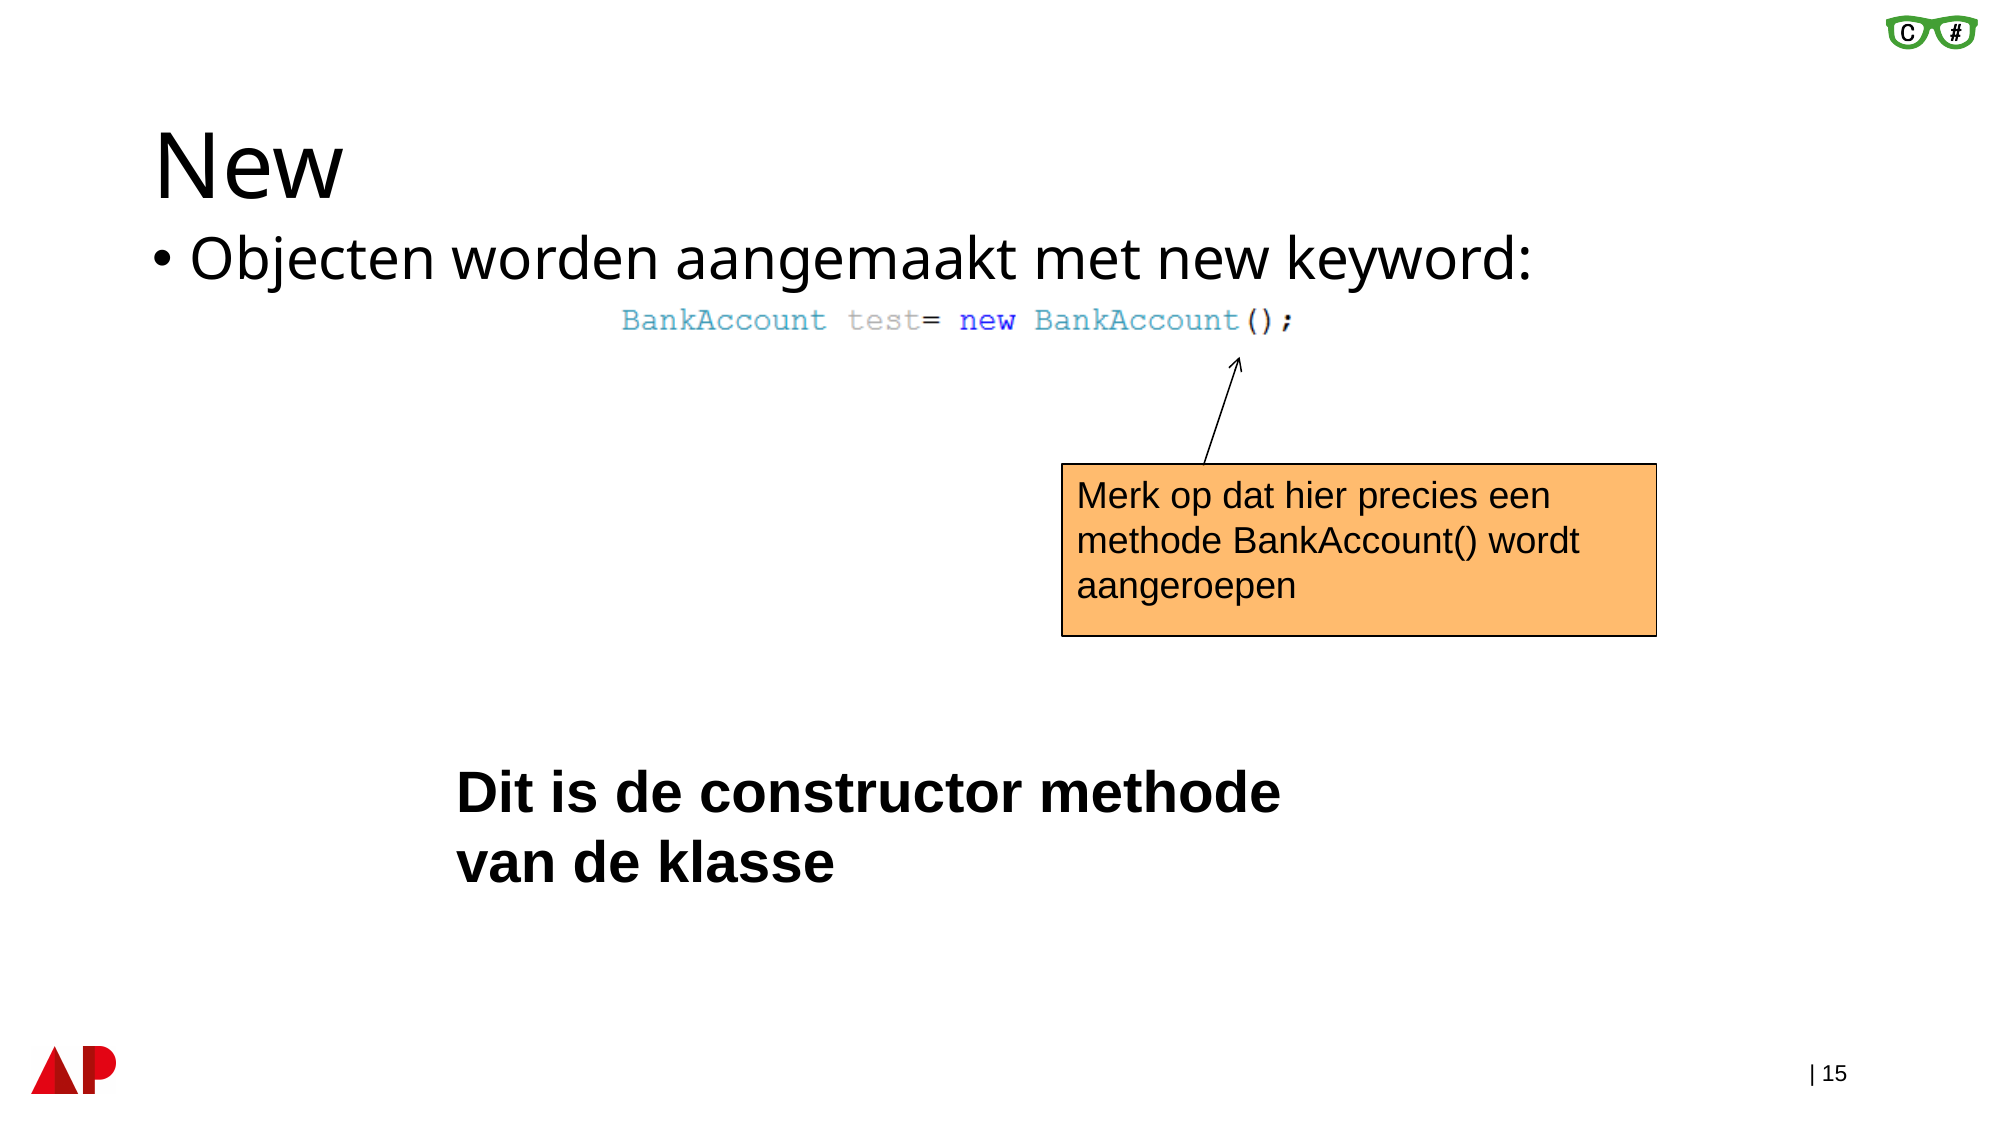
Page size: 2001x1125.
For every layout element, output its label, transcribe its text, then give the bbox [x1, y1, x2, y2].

picture [614, 299, 1314, 343]
list Objecten worden aangemaakt met new keyword: [137, 221, 1863, 936]
text_box Dit is de constructor methode van de klasse [441, 746, 1400, 902]
picture [1876, 0, 1985, 63]
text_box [1167, 393, 1276, 430]
text_box Merk op dat hier precies een methode BankAccount() wordt aangeroepen [1061, 463, 1657, 637]
title New [137, 59, 1863, 221]
picture [31, 1046, 116, 1094]
slide_number | 15 [1412, 1042, 1863, 1103]
